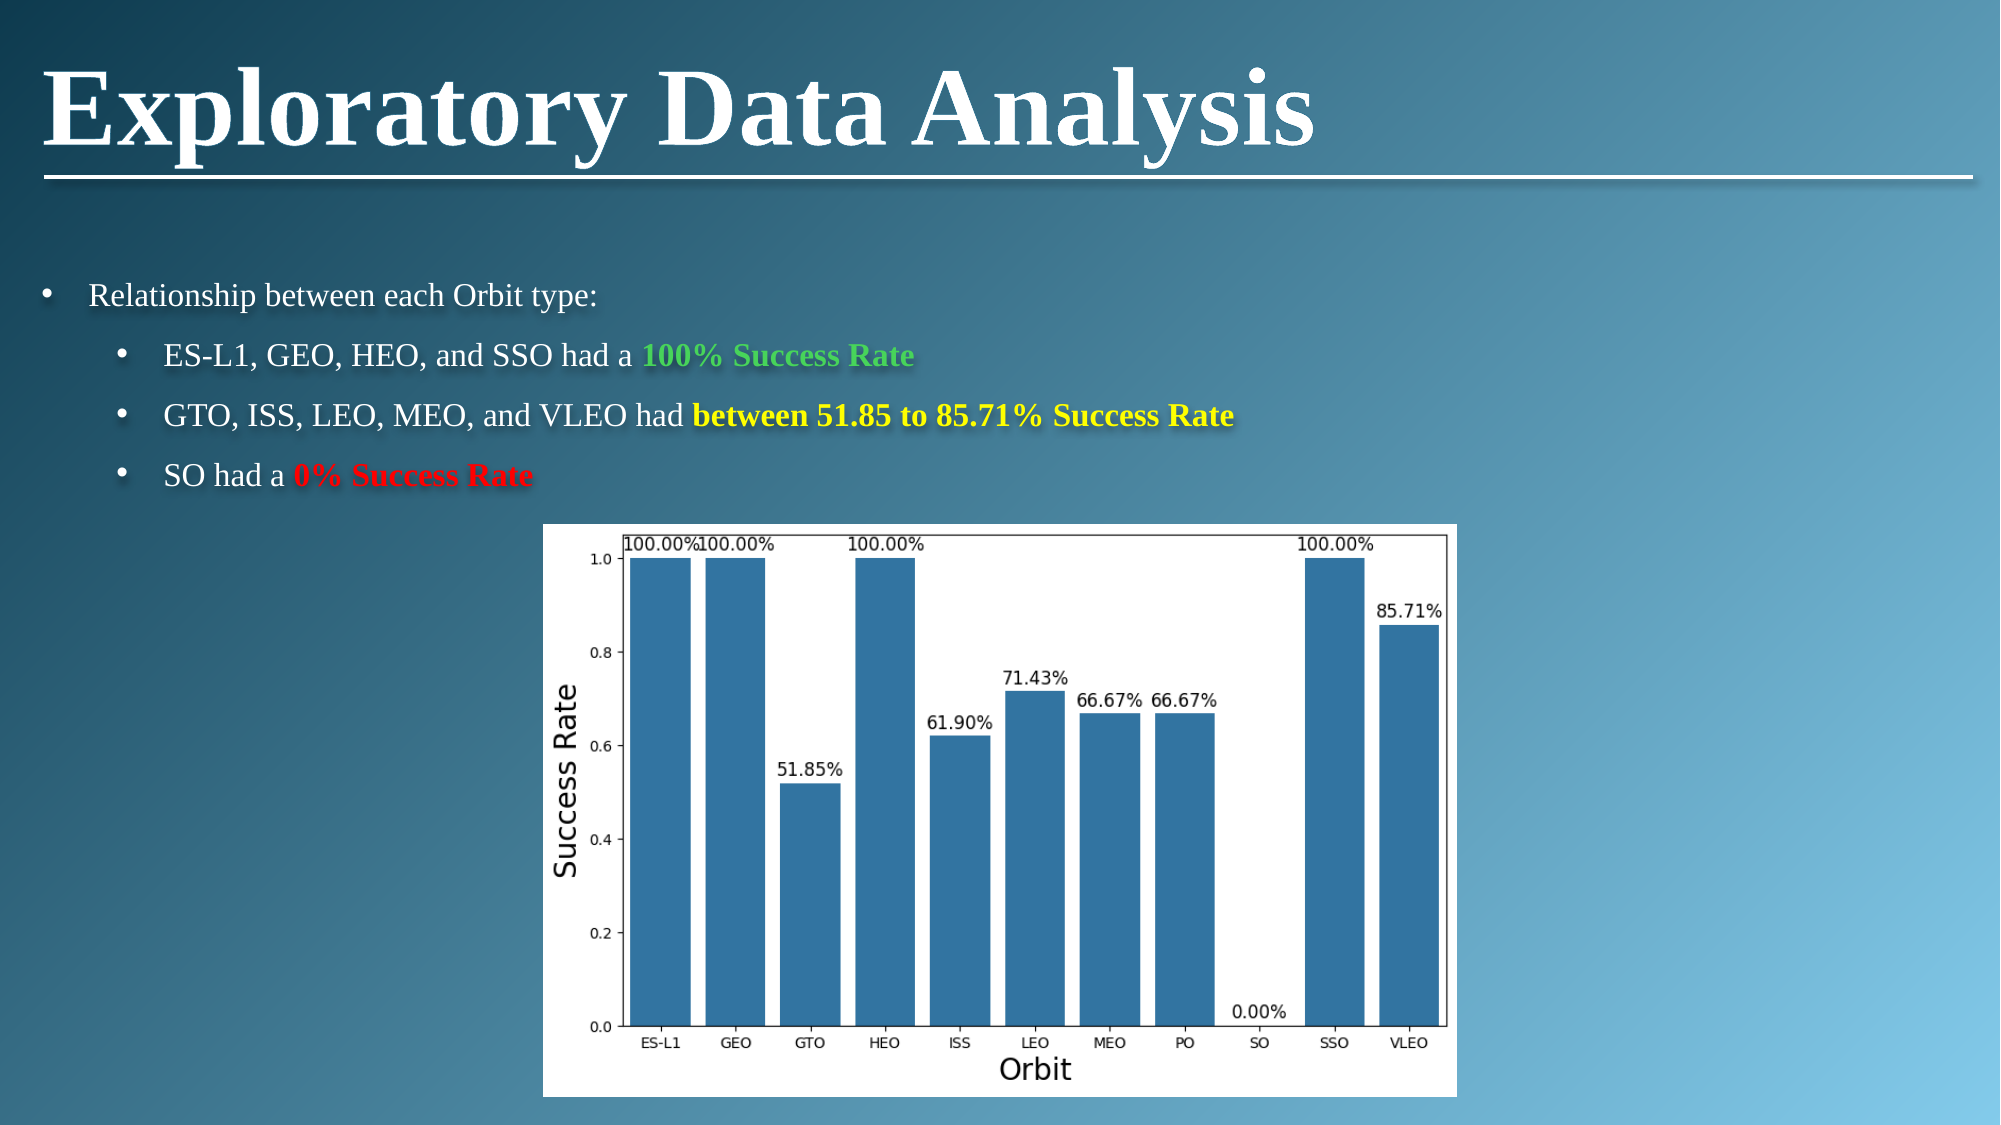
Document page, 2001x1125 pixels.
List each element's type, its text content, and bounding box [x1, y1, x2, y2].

text_box Relationship between each Orbit type: ES-L1, GEO, HEO, and SSO had a 100% Success Rate GTO, ISS, LEO, MEO, and VLEO had between 51.85 to 85.71% Success Rate SO had a 0% Success Rate [26, 245, 1875, 560]
title Exploratory Data Analysis [26, 0, 1968, 218]
picture [542, 523, 1458, 1098]
